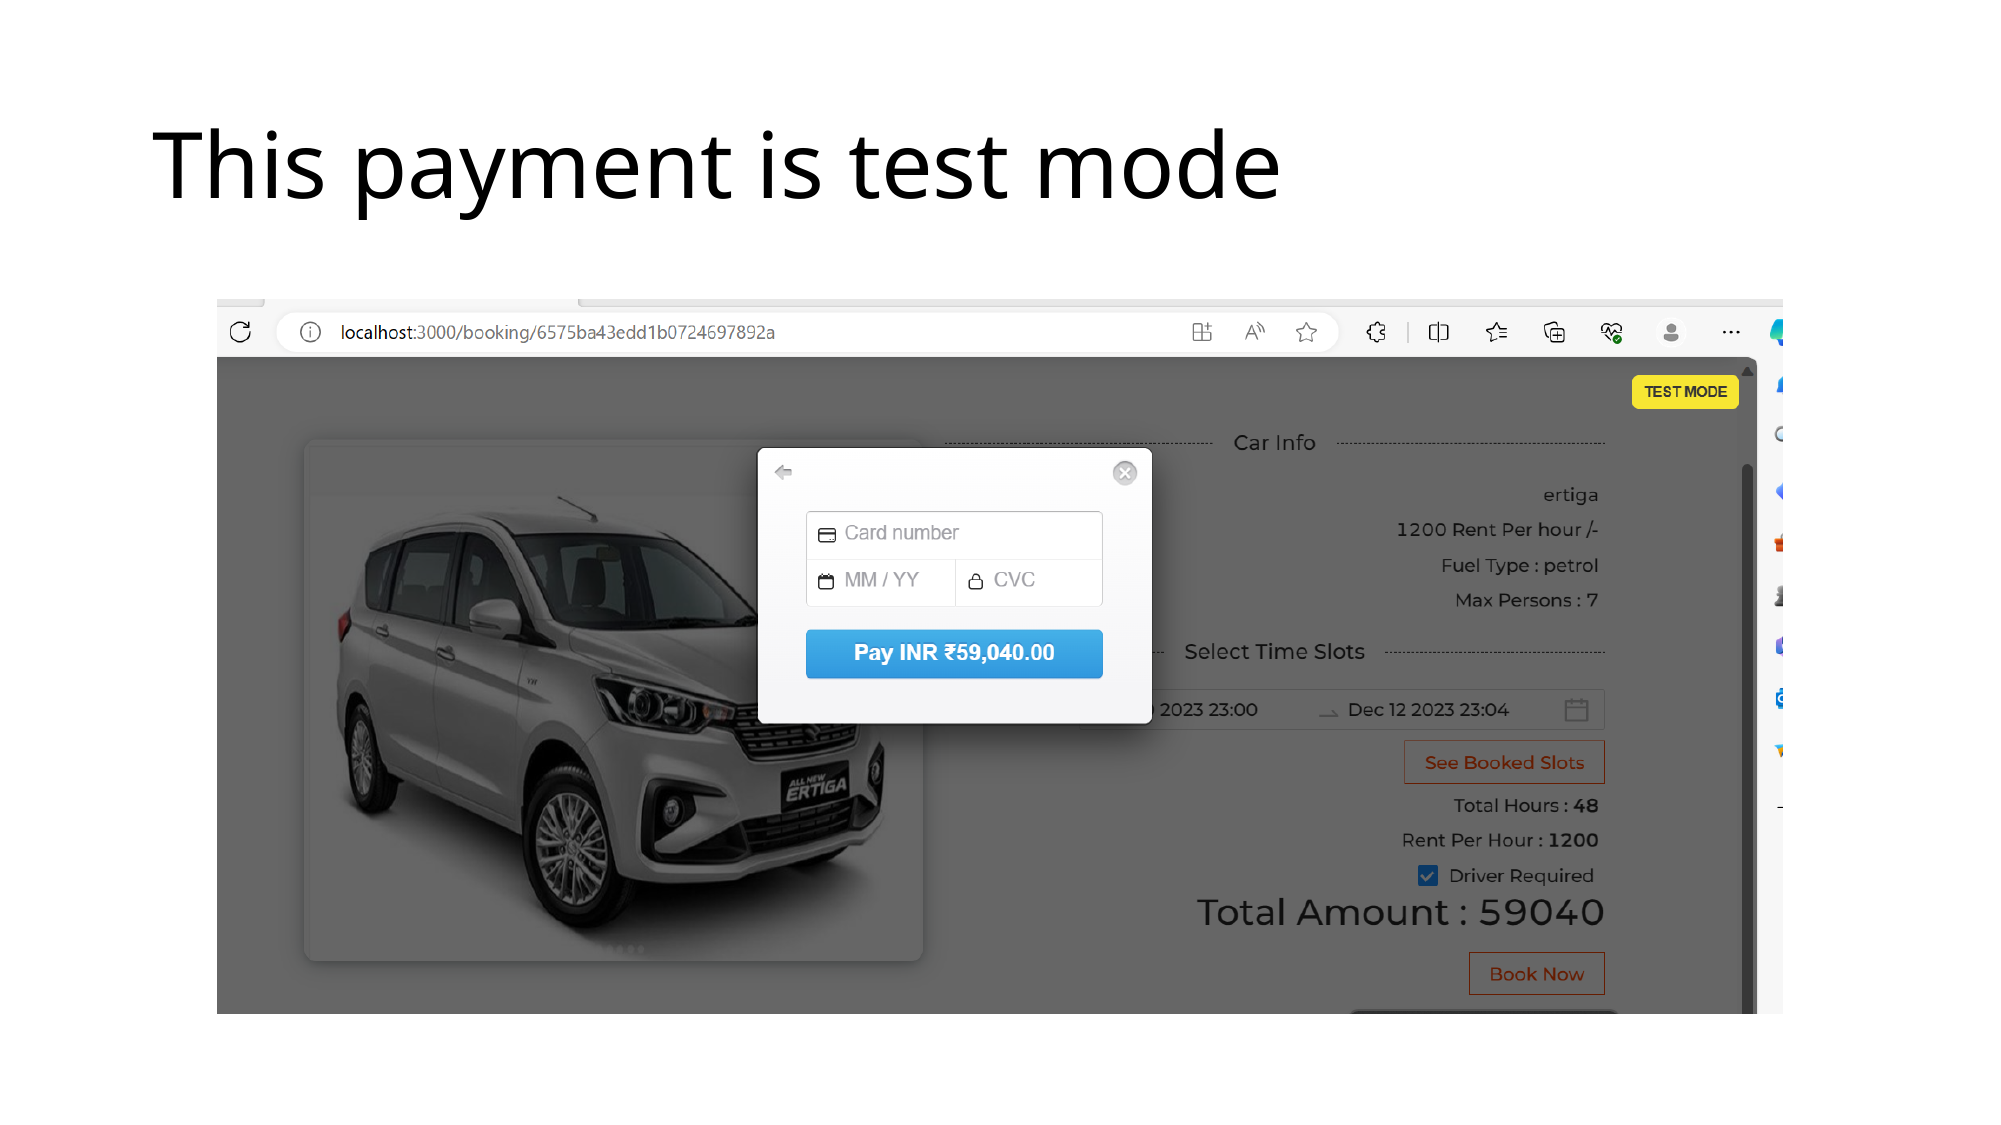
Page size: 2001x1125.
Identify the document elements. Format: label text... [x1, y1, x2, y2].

title This payment is test mode [137, 59, 1863, 278]
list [217, 299, 1783, 1014]
